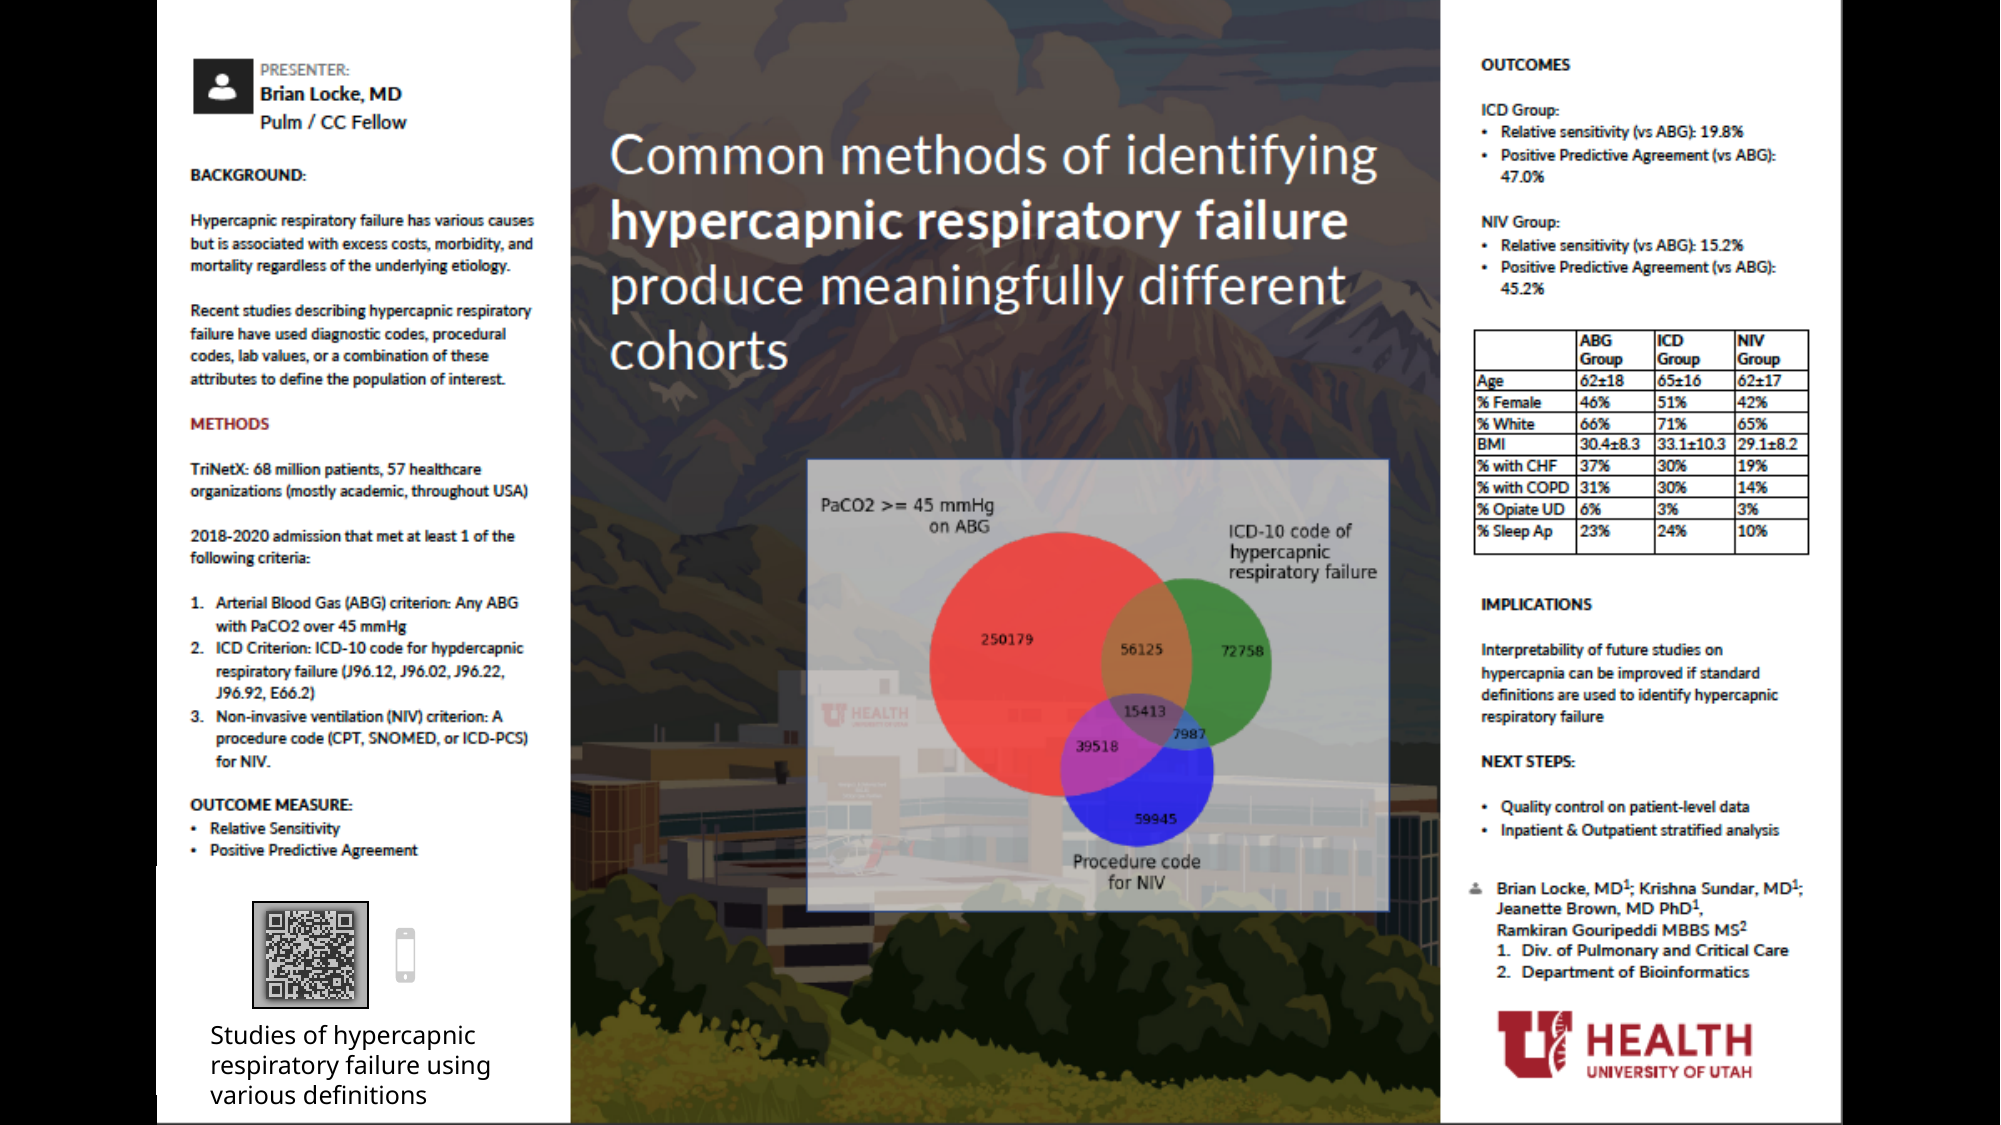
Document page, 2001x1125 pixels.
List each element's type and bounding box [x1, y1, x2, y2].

text_box [252, 902, 415, 1009]
picture [157, 0, 1843, 1125]
